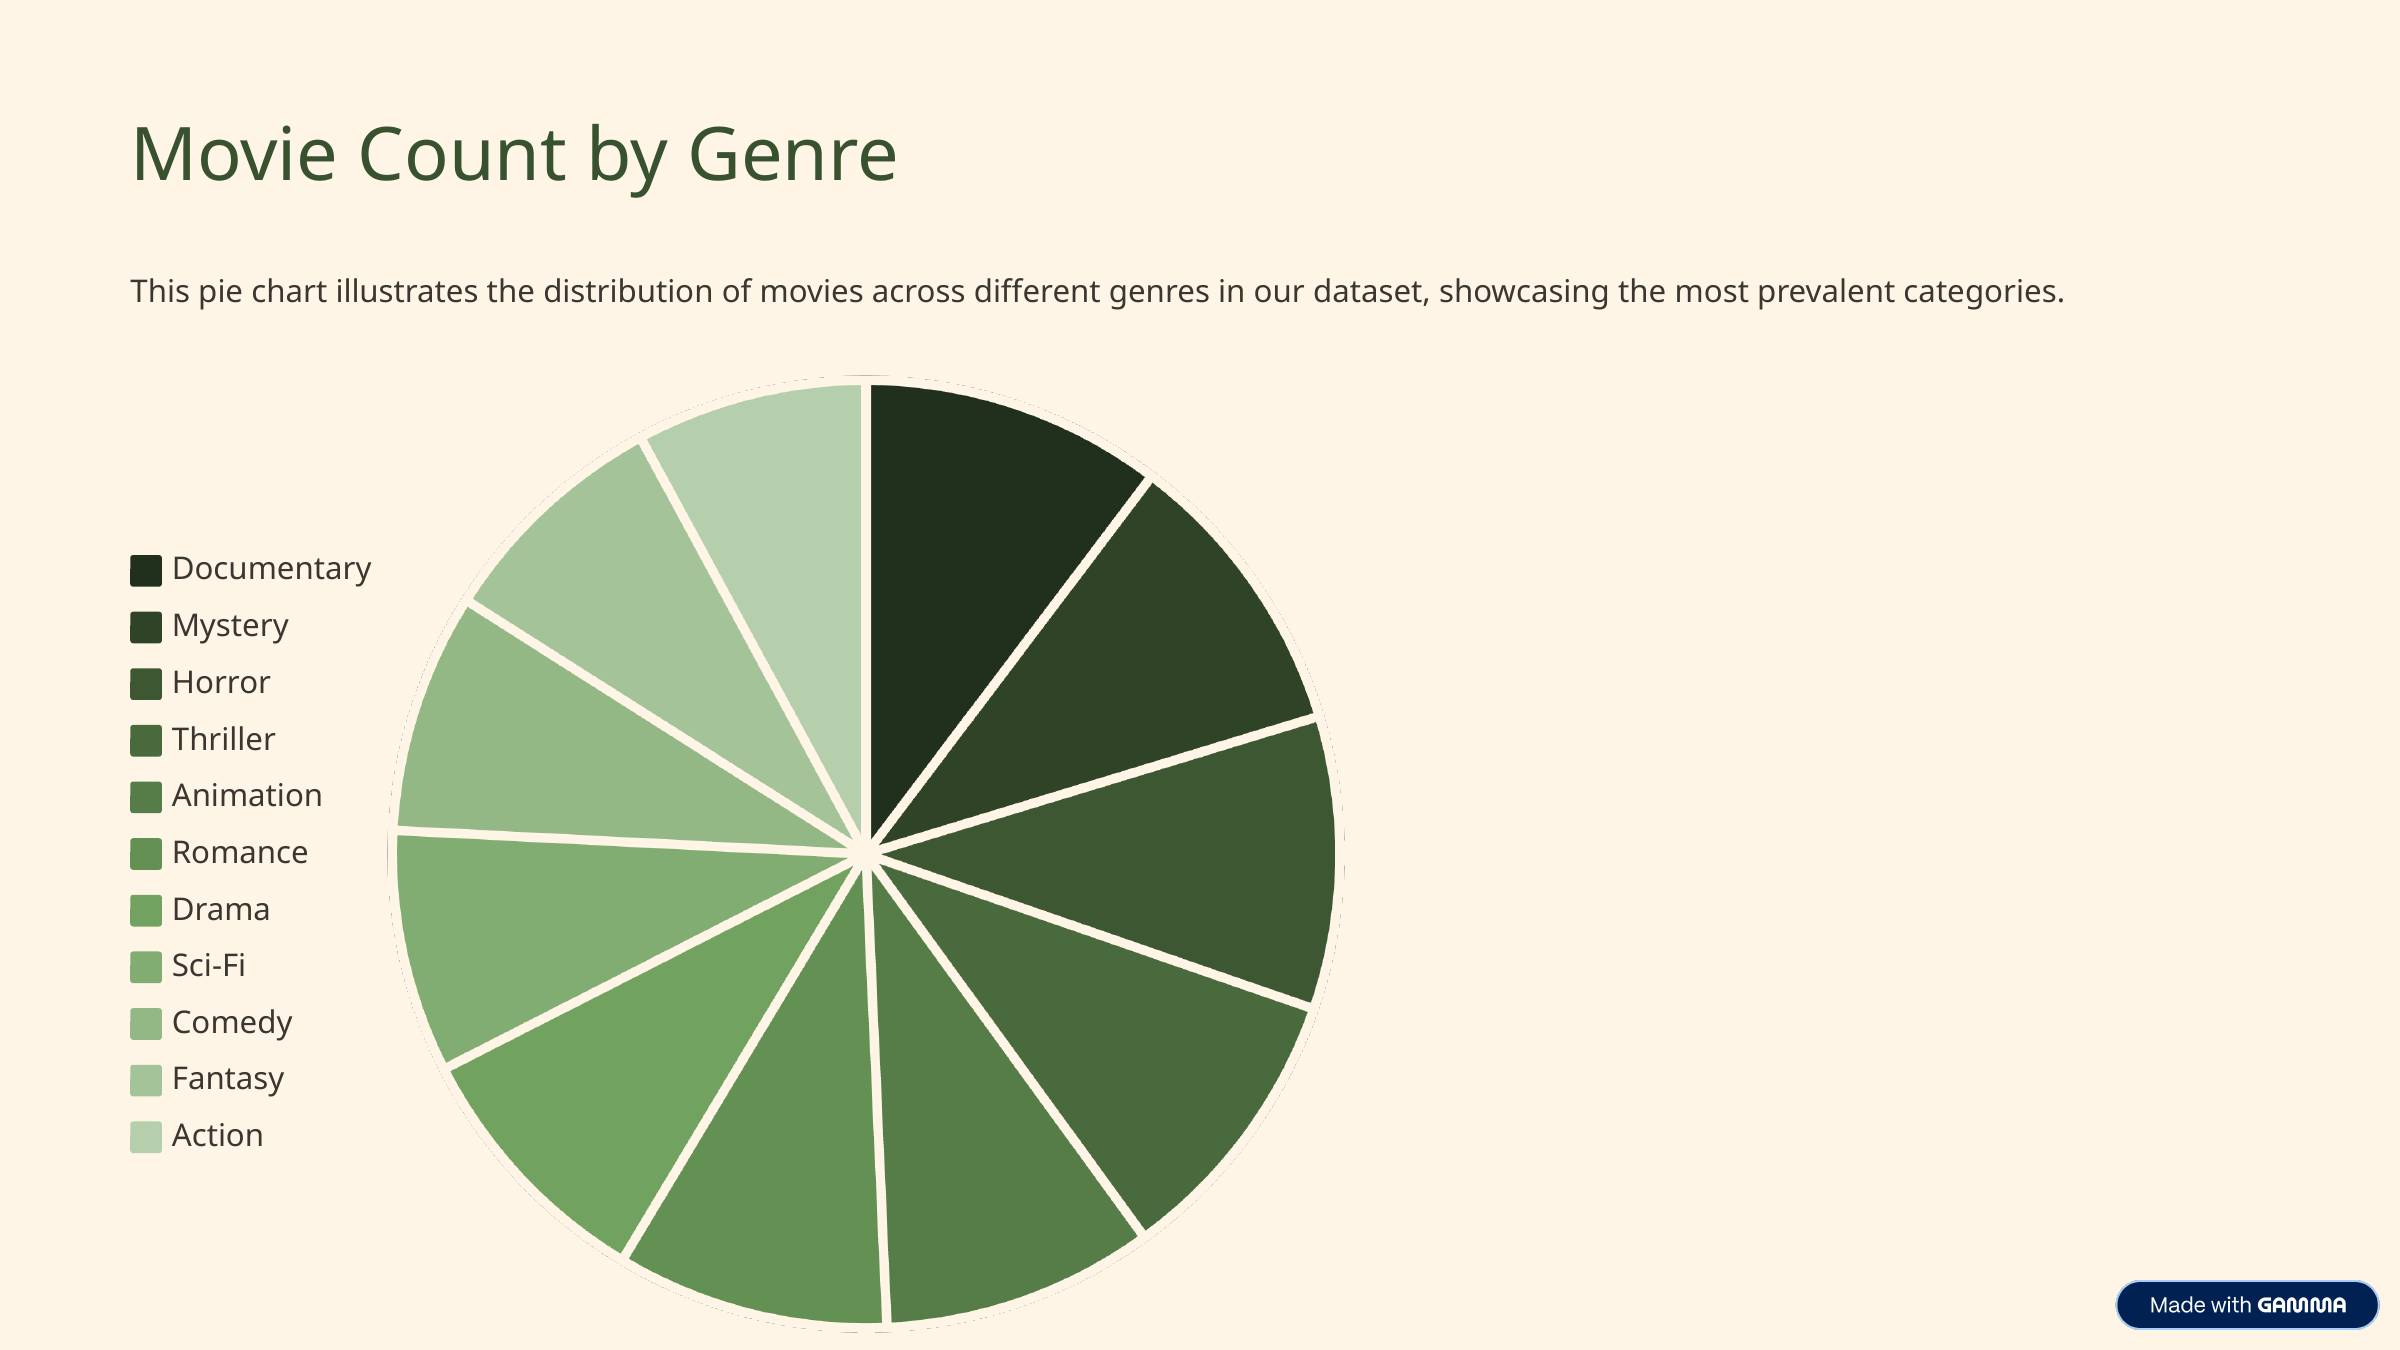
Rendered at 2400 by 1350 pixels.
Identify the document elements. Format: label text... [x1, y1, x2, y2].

text_box [130, 724, 162, 757]
text_box [130, 1121, 162, 1154]
picture [2106, 1271, 2389, 1339]
text_box Documentary [171, 555, 352, 587]
text_box Comedy [171, 1008, 282, 1040]
text_box This pie chart illustrates the distribution of movies across different genres in our dataset, showcasing the most prevalent categories. [130, 258, 2270, 310]
text_box Drama [171, 894, 260, 927]
text_box [130, 1008, 162, 1040]
text_box Romance [171, 838, 296, 870]
text_box [130, 894, 162, 927]
text_box [130, 951, 162, 984]
text_box [130, 838, 162, 870]
text_box [130, 554, 162, 587]
text_box Horror [171, 668, 260, 700]
text_box Thriller [171, 724, 268, 757]
text_box Mystery [171, 611, 275, 644]
text_box Animation [171, 781, 309, 814]
text_box Action [171, 1121, 257, 1154]
text_box [130, 611, 162, 644]
picture [356, 344, 1376, 1350]
text_box [130, 781, 162, 814]
text_box [130, 668, 162, 700]
text_box Fantasy [171, 1064, 274, 1097]
text_box Movie Count by Genre [130, 102, 909, 196]
text_box Sci-Fi [171, 951, 245, 984]
text_box [130, 1064, 162, 1097]
